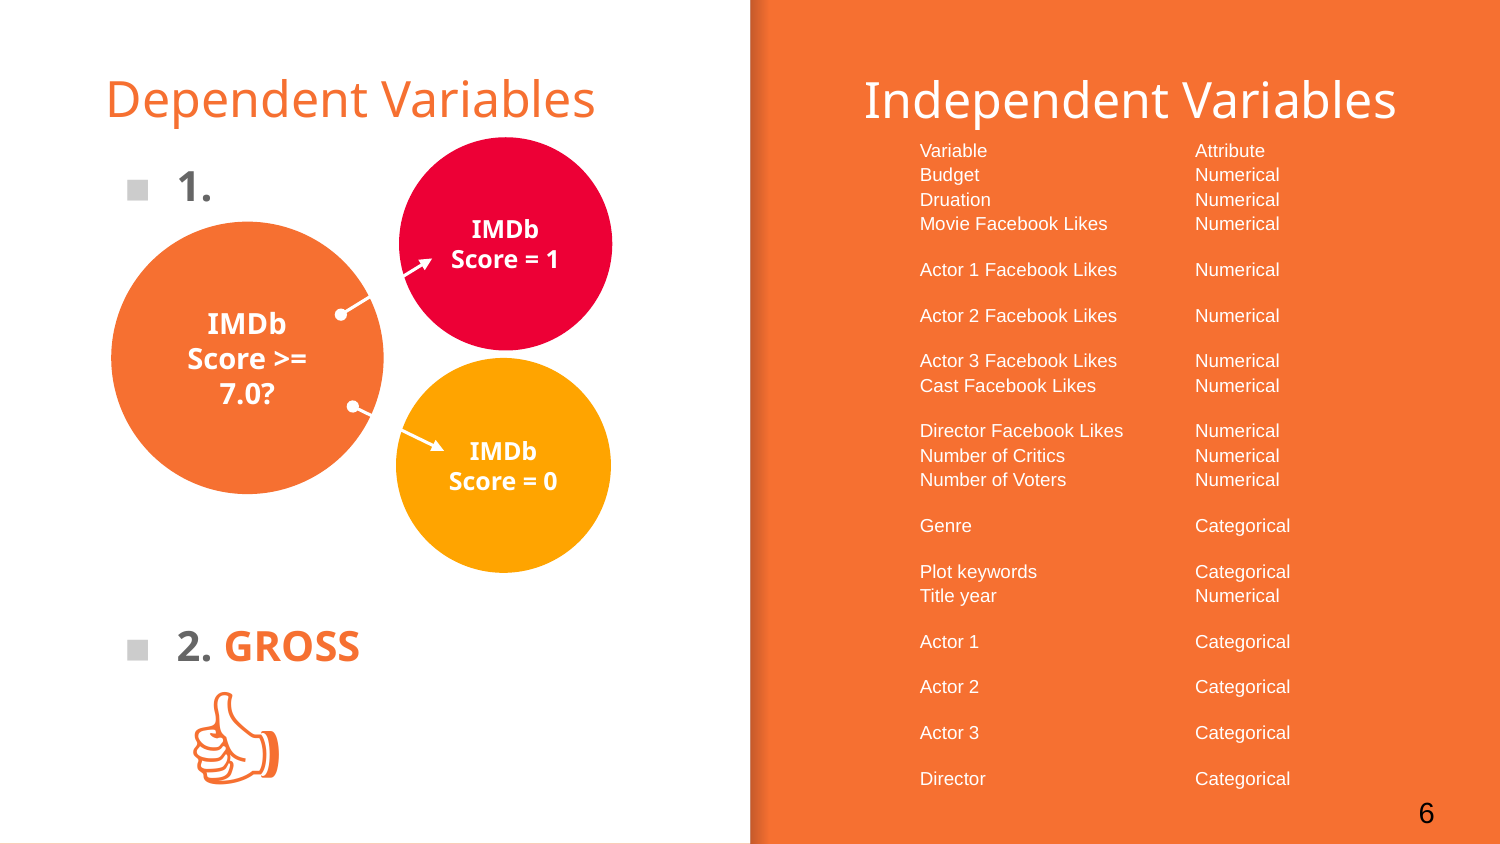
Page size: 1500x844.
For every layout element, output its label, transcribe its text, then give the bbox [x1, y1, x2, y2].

table_cell Cast Facebook Likes [919, 372, 1195, 396]
table_cell Number of Critics [919, 442, 1195, 466]
table_cell Numerical [1195, 210, 1331, 235]
table_cell Actor 2 [919, 652, 1195, 698]
table_cell Plot keywords [919, 536, 1195, 582]
table_cell Numerical [1195, 466, 1331, 491]
table_cell Title year [919, 582, 1195, 606]
table_cell Numerical [1195, 186, 1331, 210]
table_cell Categorical [1195, 606, 1331, 652]
table_cell Numerical [1195, 442, 1331, 466]
table_cell Genre [919, 491, 1195, 536]
text_box Independent Variables [849, 0, 1427, 143]
table_cell Categorical [1195, 652, 1331, 698]
table_cell Categorical [1195, 491, 1331, 536]
table_cell Categorical [1195, 536, 1331, 582]
table_cell Druation [919, 186, 1195, 210]
text_box 👍 [171, 675, 302, 810]
table_cell Categorical [1195, 744, 1331, 790]
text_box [110, 136, 613, 573]
table_cell Director Facebook Likes [919, 396, 1195, 442]
table_cell Movie Facebook Likes [919, 210, 1195, 235]
table_cell Numerical [1195, 582, 1331, 606]
table_cell Number of Voters [919, 466, 1195, 491]
slide_number 6 [1403, 779, 1494, 844]
title Dependent Variables [90, 0, 668, 137]
table_cell Numerical [1195, 396, 1331, 442]
table_cell Numerical [1195, 235, 1331, 280]
table_cell Budget [919, 162, 1195, 186]
table_cell Categorical [1195, 698, 1331, 744]
table_header Attribute [1195, 137, 1331, 162]
table_cell Actor 3 Facebook Likes [919, 326, 1195, 372]
table_cell Numerical [1195, 326, 1331, 372]
table_cell Numerical [1195, 280, 1331, 326]
table_cell Actor 2 Facebook Likes [919, 280, 1195, 326]
list 1. 2. GROSS [90, 137, 668, 824]
table_cell Director [919, 744, 1195, 790]
table_cell Actor 3 [919, 698, 1195, 744]
table_cell Actor 1 Facebook Likes [919, 235, 1195, 280]
table_cell Numerical [1195, 162, 1331, 186]
table_cell Actor 1 [919, 606, 1195, 652]
table_header Variable [919, 137, 1195, 162]
table_cell Numerical [1195, 372, 1331, 396]
